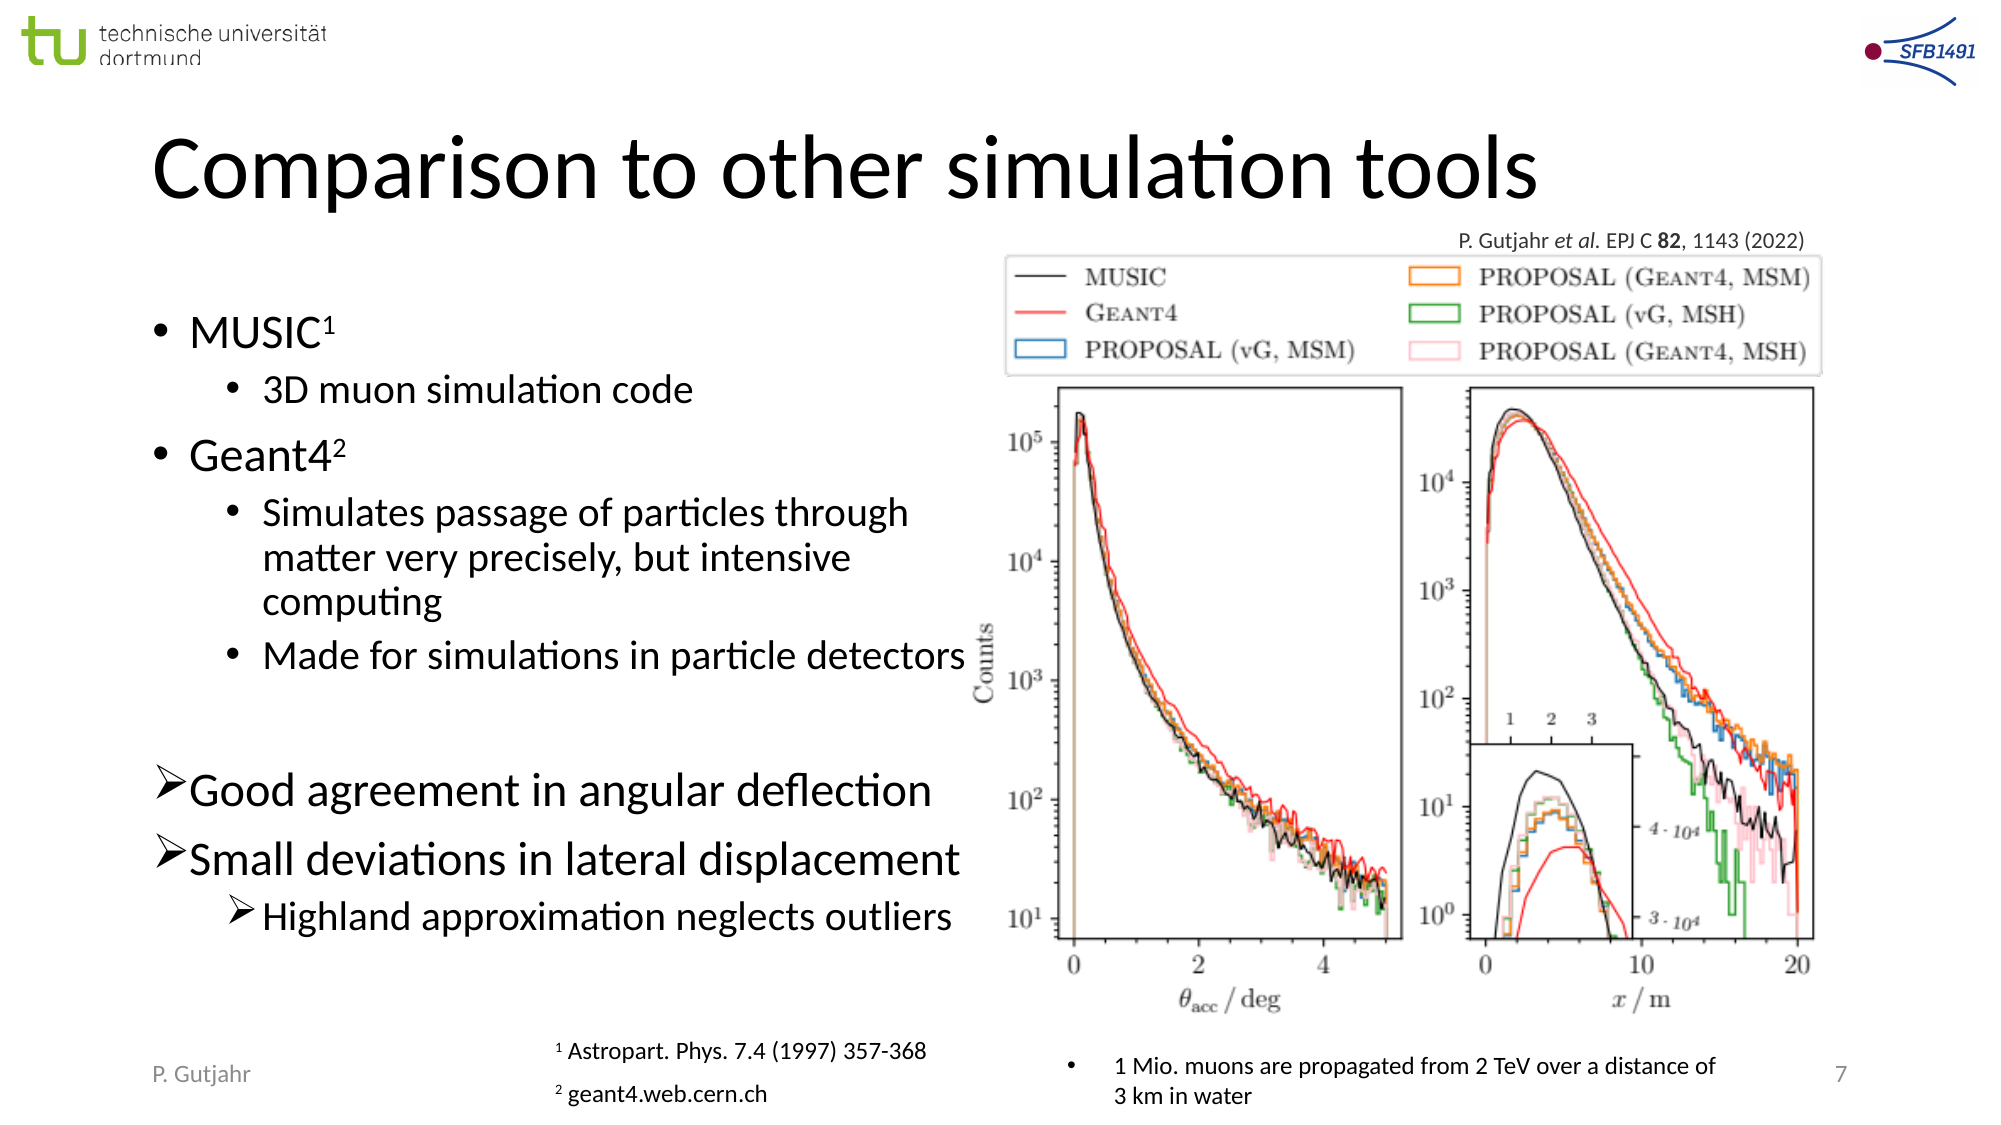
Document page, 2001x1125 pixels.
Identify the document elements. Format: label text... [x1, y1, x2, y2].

slide_number 7 [1750, 1042, 1863, 1103]
picture [21, 15, 326, 65]
text_box P. Gutjahr et al. EPJ C 82, 1143 (2022) [1443, 218, 1851, 261]
title Comparison to other simulation tools [137, 59, 1863, 278]
slide_number P. Gutjahr [137, 1042, 540, 1103]
picture [1862, 14, 1979, 89]
text_box 1 Mio. muons are propagated from 2 TeV over a distance of 3 km in water [1052, 1042, 1750, 1118]
list MUSIC1 3D muon simulation code Geant42 Simulates passage of particles through matter very precisely, but intensive computing Made for simulations in particle detectors Good agreement in angular deflection Small deviations in lateral displacement Highland approximation neglects outliers [137, 299, 958, 1014]
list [958, 240, 1834, 1030]
text_box 1 Astropart. Phys. 7.4 (1997) 357-368 2 geant4.web.cern.ch [540, 1022, 1178, 1125]
